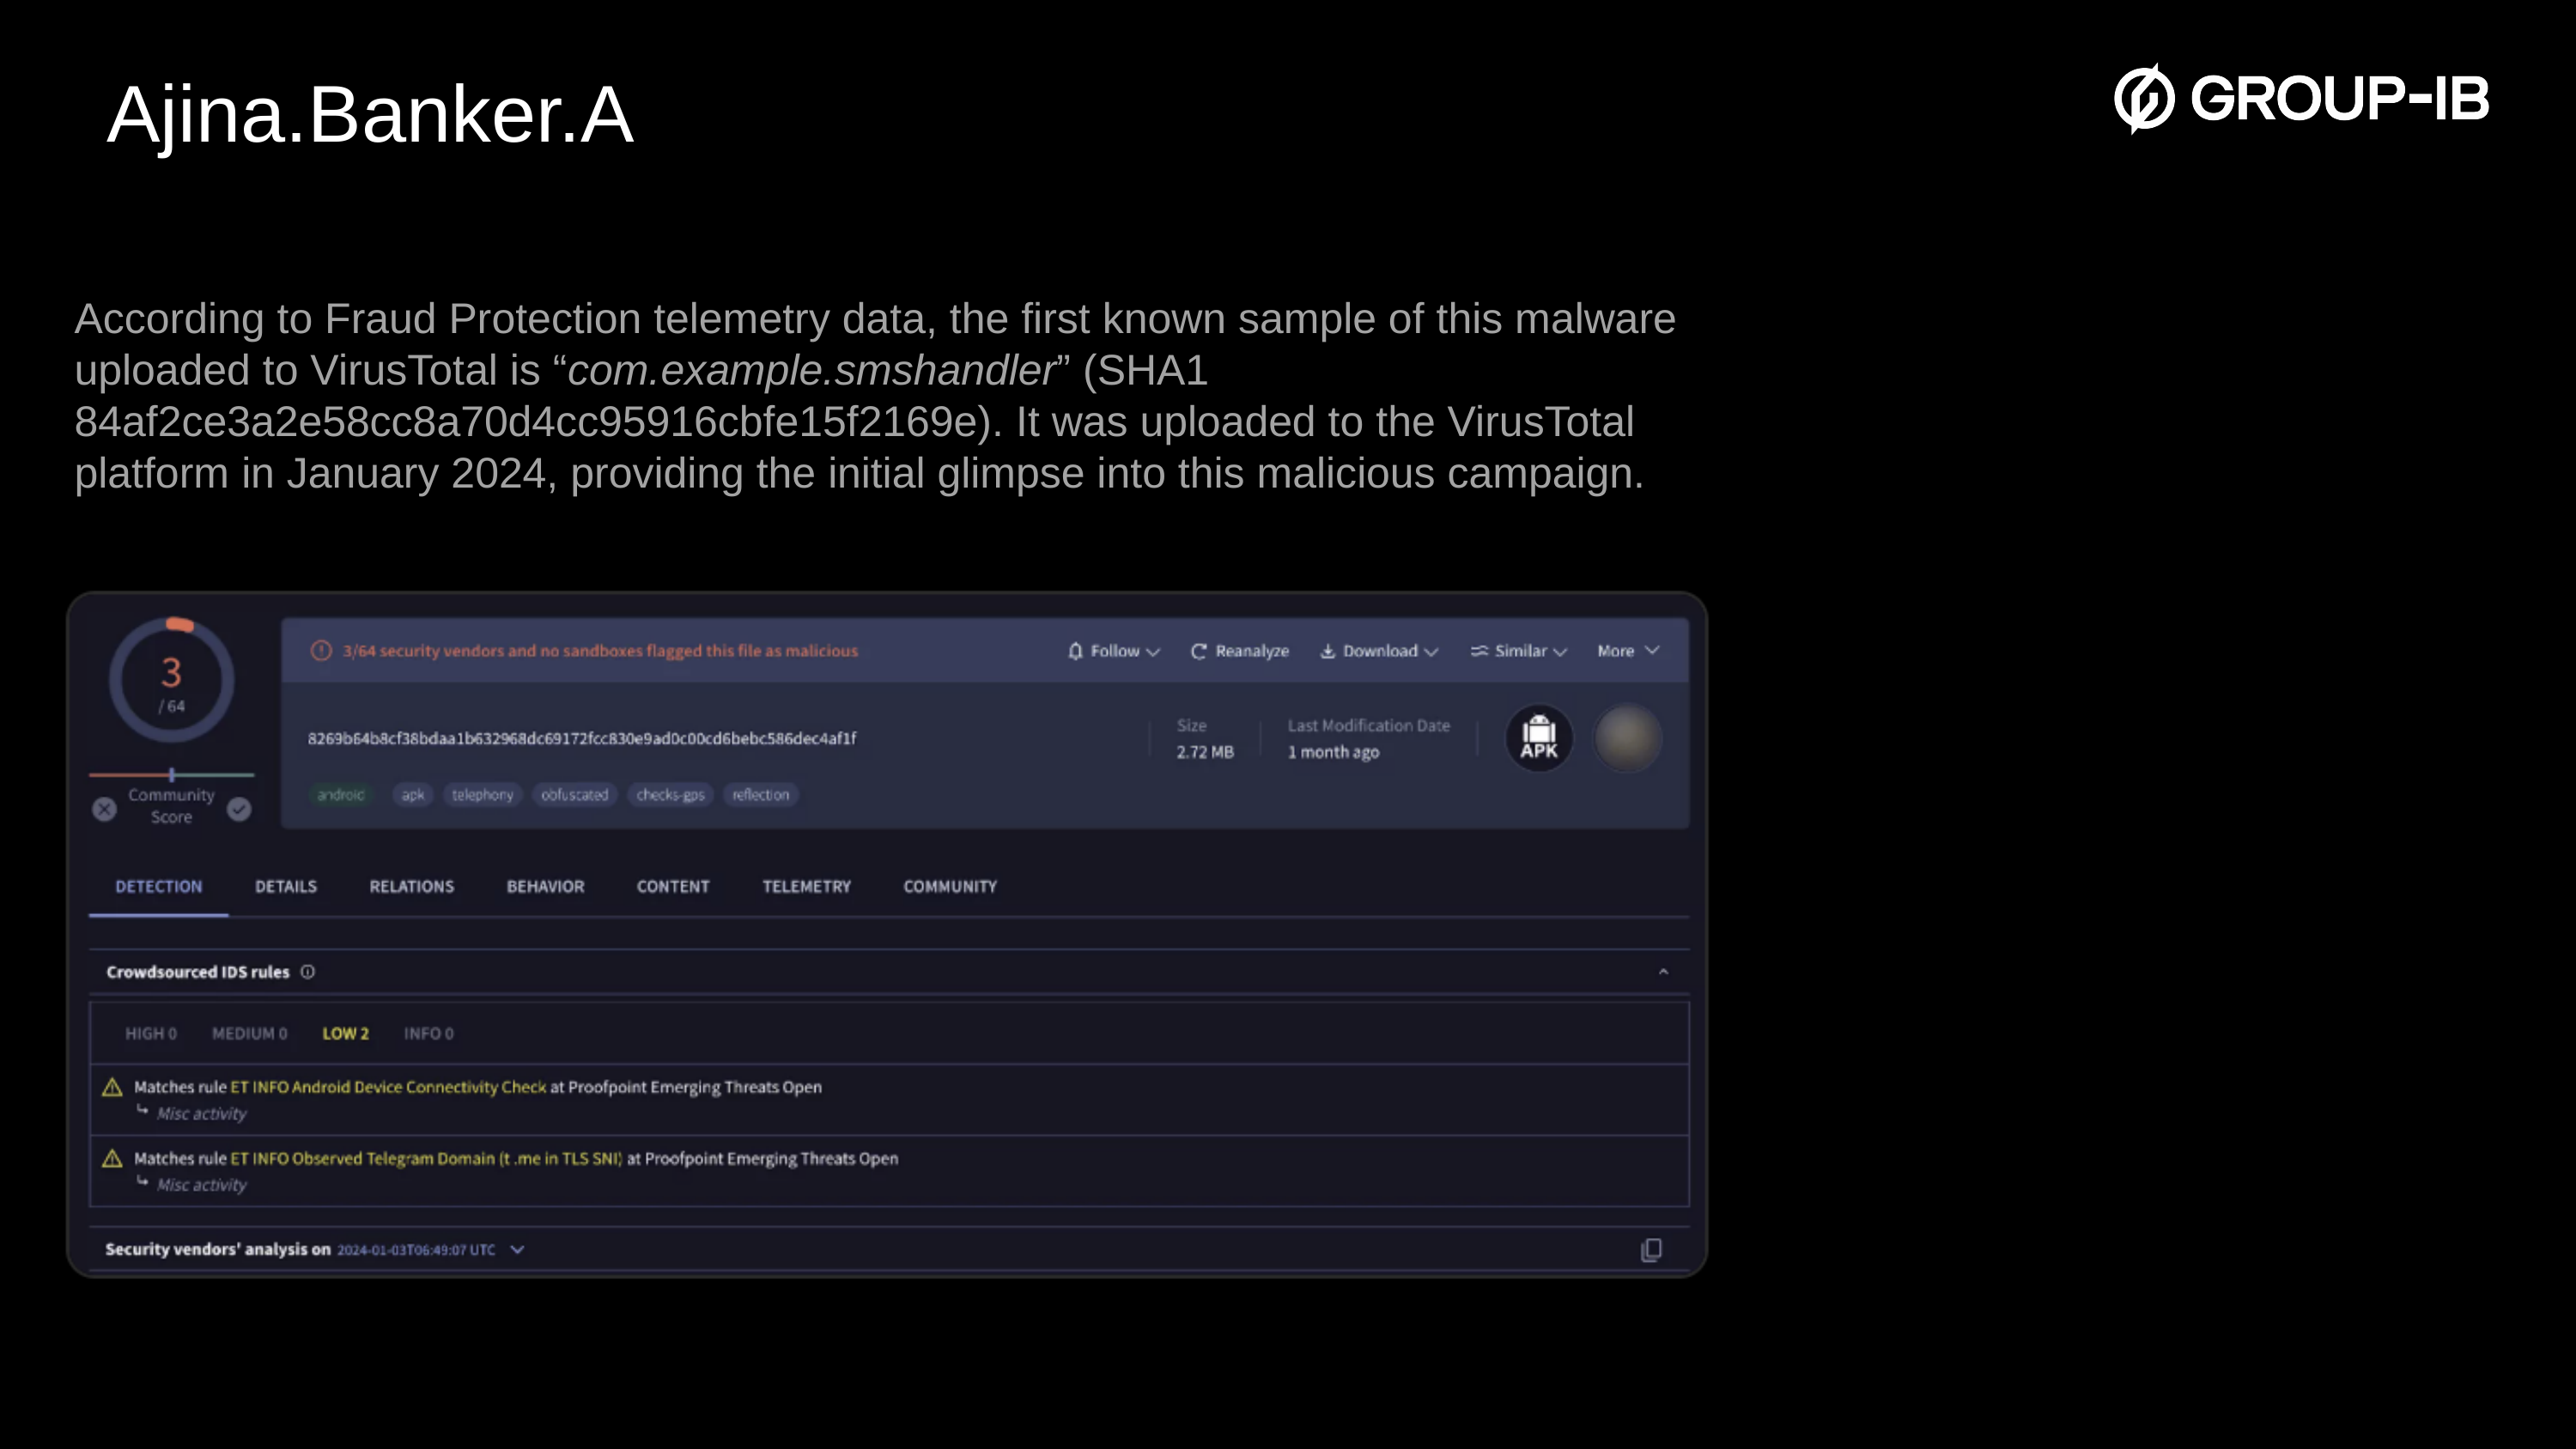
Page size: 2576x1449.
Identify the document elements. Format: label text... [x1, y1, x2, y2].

picture [2114, 62, 2489, 136]
text_box According to Fraud Protection telemetry data, the first known sample of this malware uploaded to VirusTotal is “com.example.smshandler” (SHA1 84af2ce3a2e58cc8a70d4cc95916cbfe15f2169e). It was uploaded to the VirusTotal platform in January 2024, providing the initial glimpse into this malicious campaign. [61, 283, 1761, 503]
picture [33, 563, 1734, 1307]
list Ajina.Banker.A [61, 62, 2050, 157]
